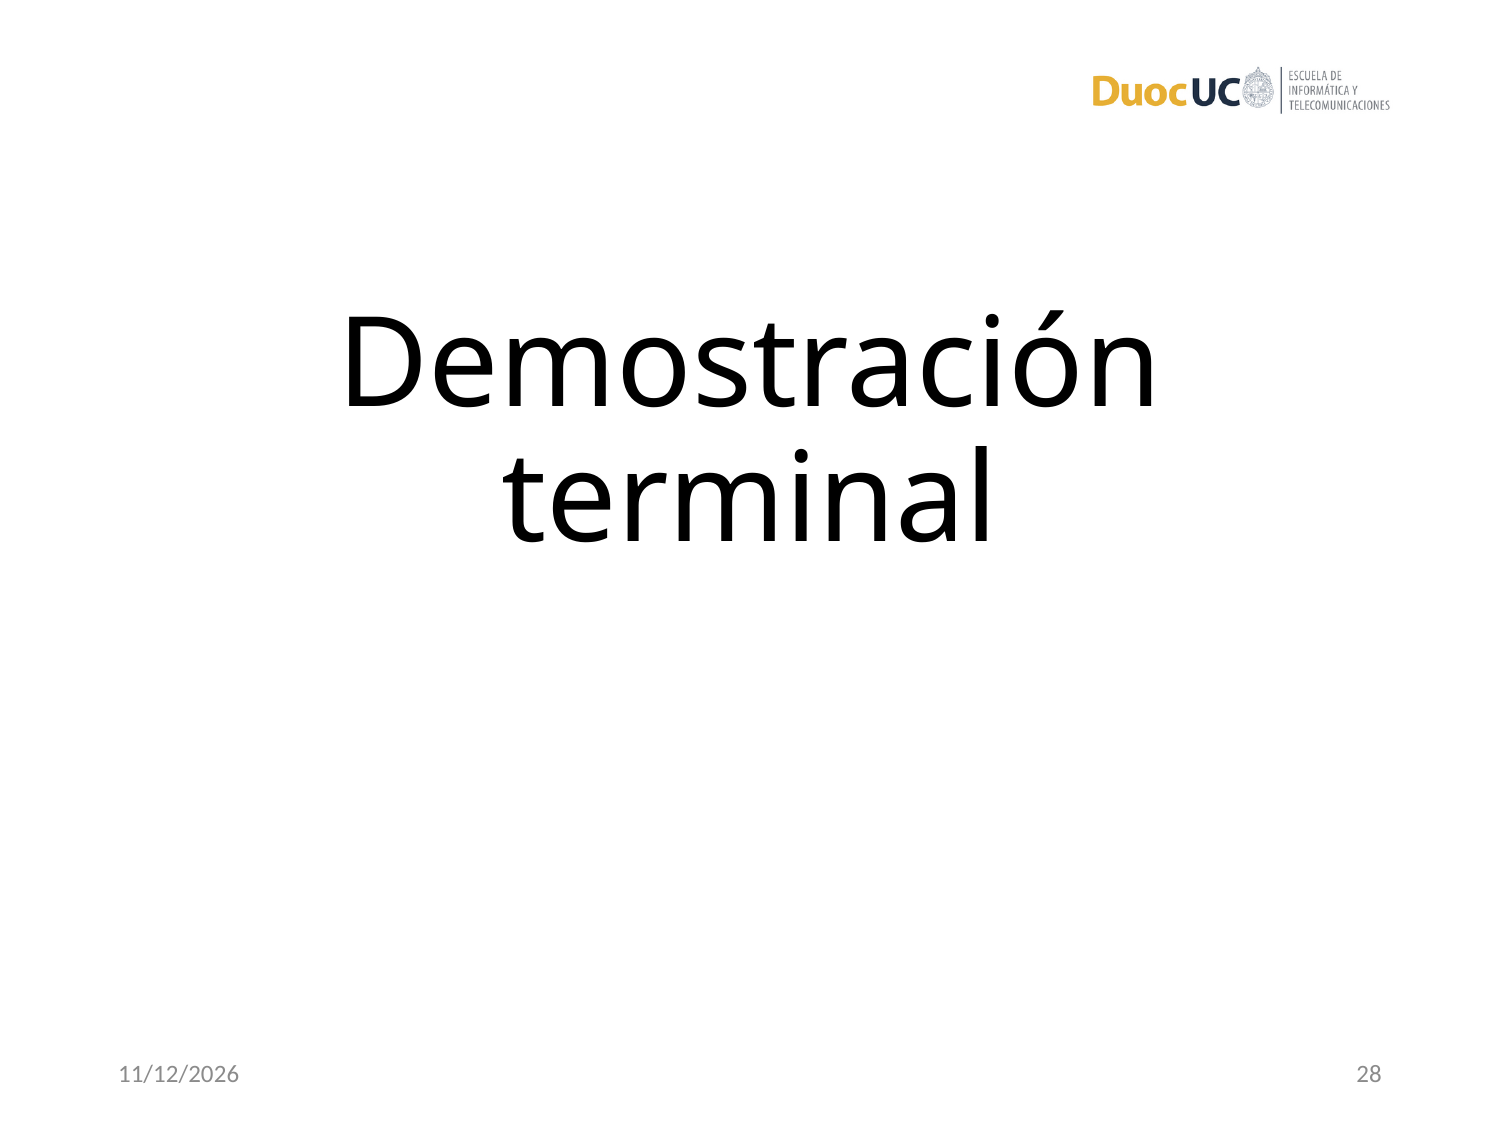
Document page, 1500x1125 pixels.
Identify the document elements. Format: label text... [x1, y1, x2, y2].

title Demostración terminal [112, 184, 1388, 576]
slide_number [103, 1042, 441, 1103]
slide_number 28 [1059, 1042, 1397, 1103]
picture [1085, 59, 1397, 118]
